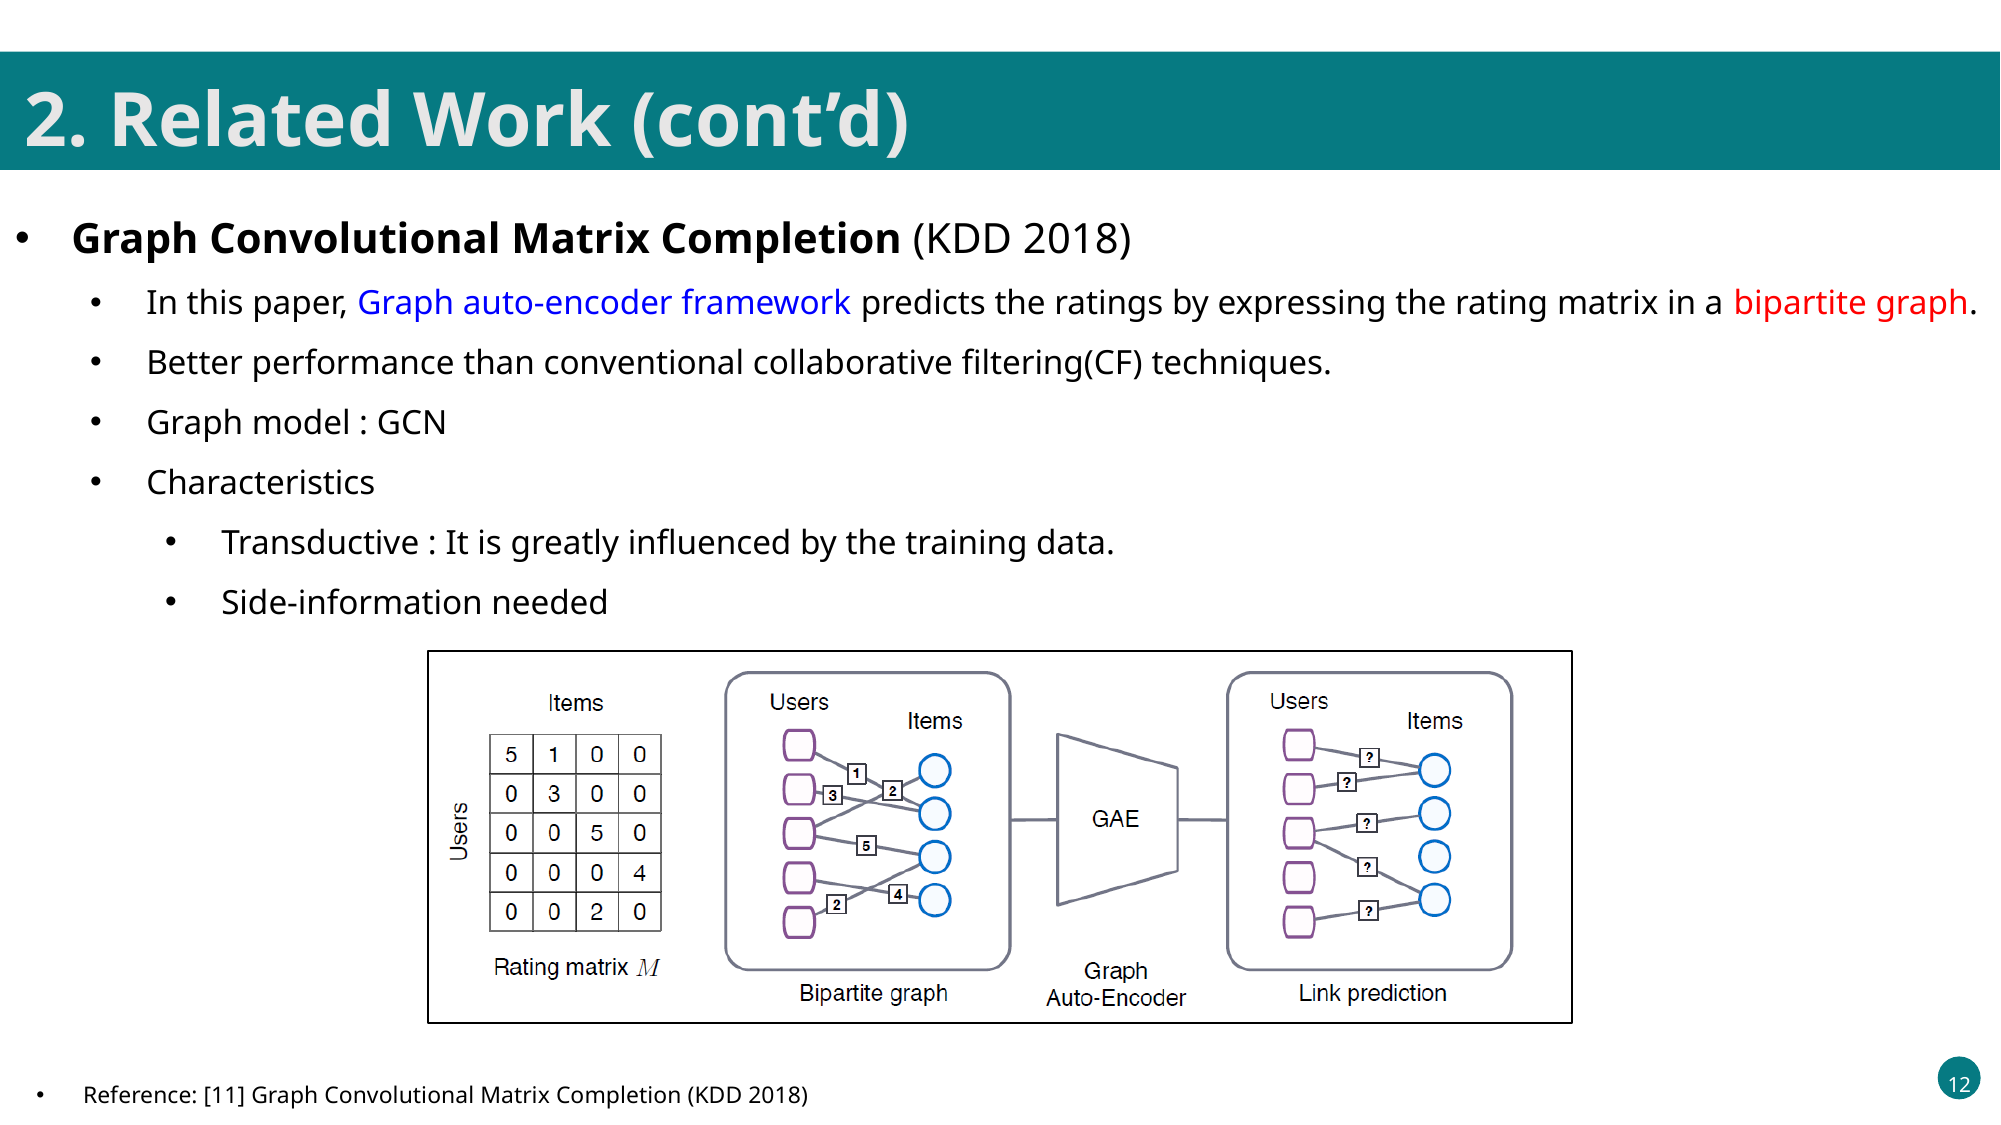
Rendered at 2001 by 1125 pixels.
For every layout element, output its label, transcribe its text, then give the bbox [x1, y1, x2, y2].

text_box 2. Related Work (cont’d) [10, 19, 2000, 169]
text_box Graph Convolutional Matrix Completion (KDD 2018) In this paper, Graph auto-encoder framework predicts the ratings by expressing the rating matrix in a bipartite graph. Better performance than conventional collaborative filtering(CF) techniques. Graph model : GCN Characteristics Transductive : It is greatly influenced by the training data. Side-information needed [0, 179, 2000, 1125]
text_box Reference: [11] Graph Convolutional Matrix Completion (KDD 2018) [21, 1073, 1387, 1116]
picture [428, 652, 1572, 1023]
text_box [0, 51, 2000, 171]
